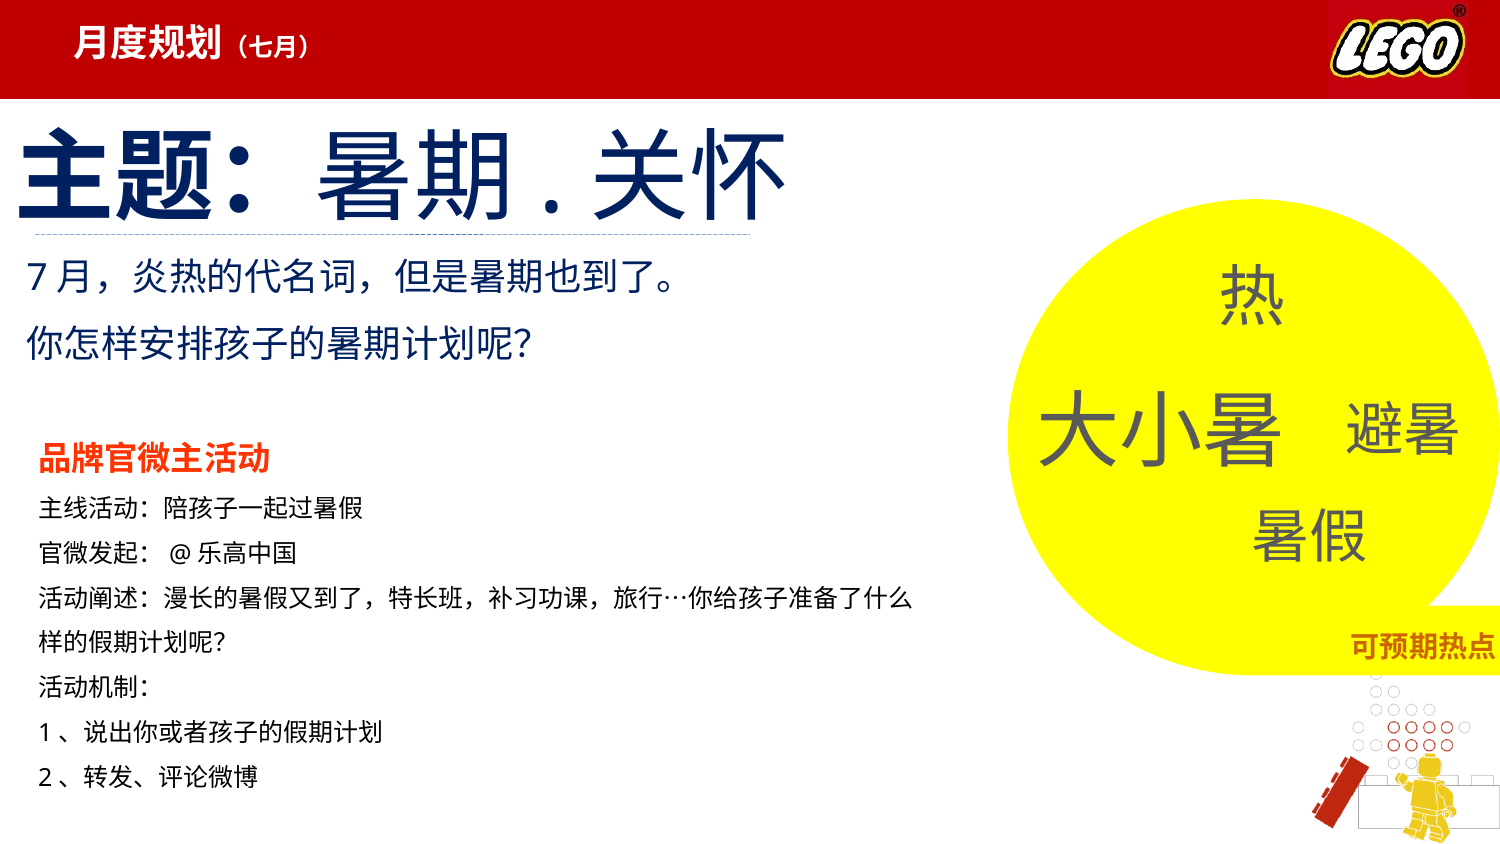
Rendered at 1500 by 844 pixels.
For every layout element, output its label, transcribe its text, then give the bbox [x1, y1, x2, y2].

text_box 7月，炎热的代名词，但是暑期也到了。 你怎样安排孩子的暑期计划呢？ [11, 222, 961, 373]
text_box 避暑 [1139, 384, 1477, 470]
text_box 热 [963, 246, 1301, 341]
text_box 主题：暑期.关怀 [0, 105, 851, 241]
text_box [1010, 197, 1500, 678]
text_box 暑假 [1046, 492, 1383, 577]
text_box 月度规划（七月） [58, 11, 399, 72]
text_box 大小暑 [964, 369, 1301, 485]
picture [1312, 678, 1500, 844]
text_box 可预期热点 [1236, 621, 1500, 671]
picture [1328, 0, 1468, 99]
text_box 品牌官微主活动 主线活动：陪孩子一起过暑假 官微发起：@乐高中国 活动阐述：漫长的暑假又到了，特长班，补习功课，旅行…你给孩子准备了什么样的假期计划呢？ 活动机制： 1、说出你或者孩子的假期计划 2、转发、评论微博 [23, 410, 950, 799]
